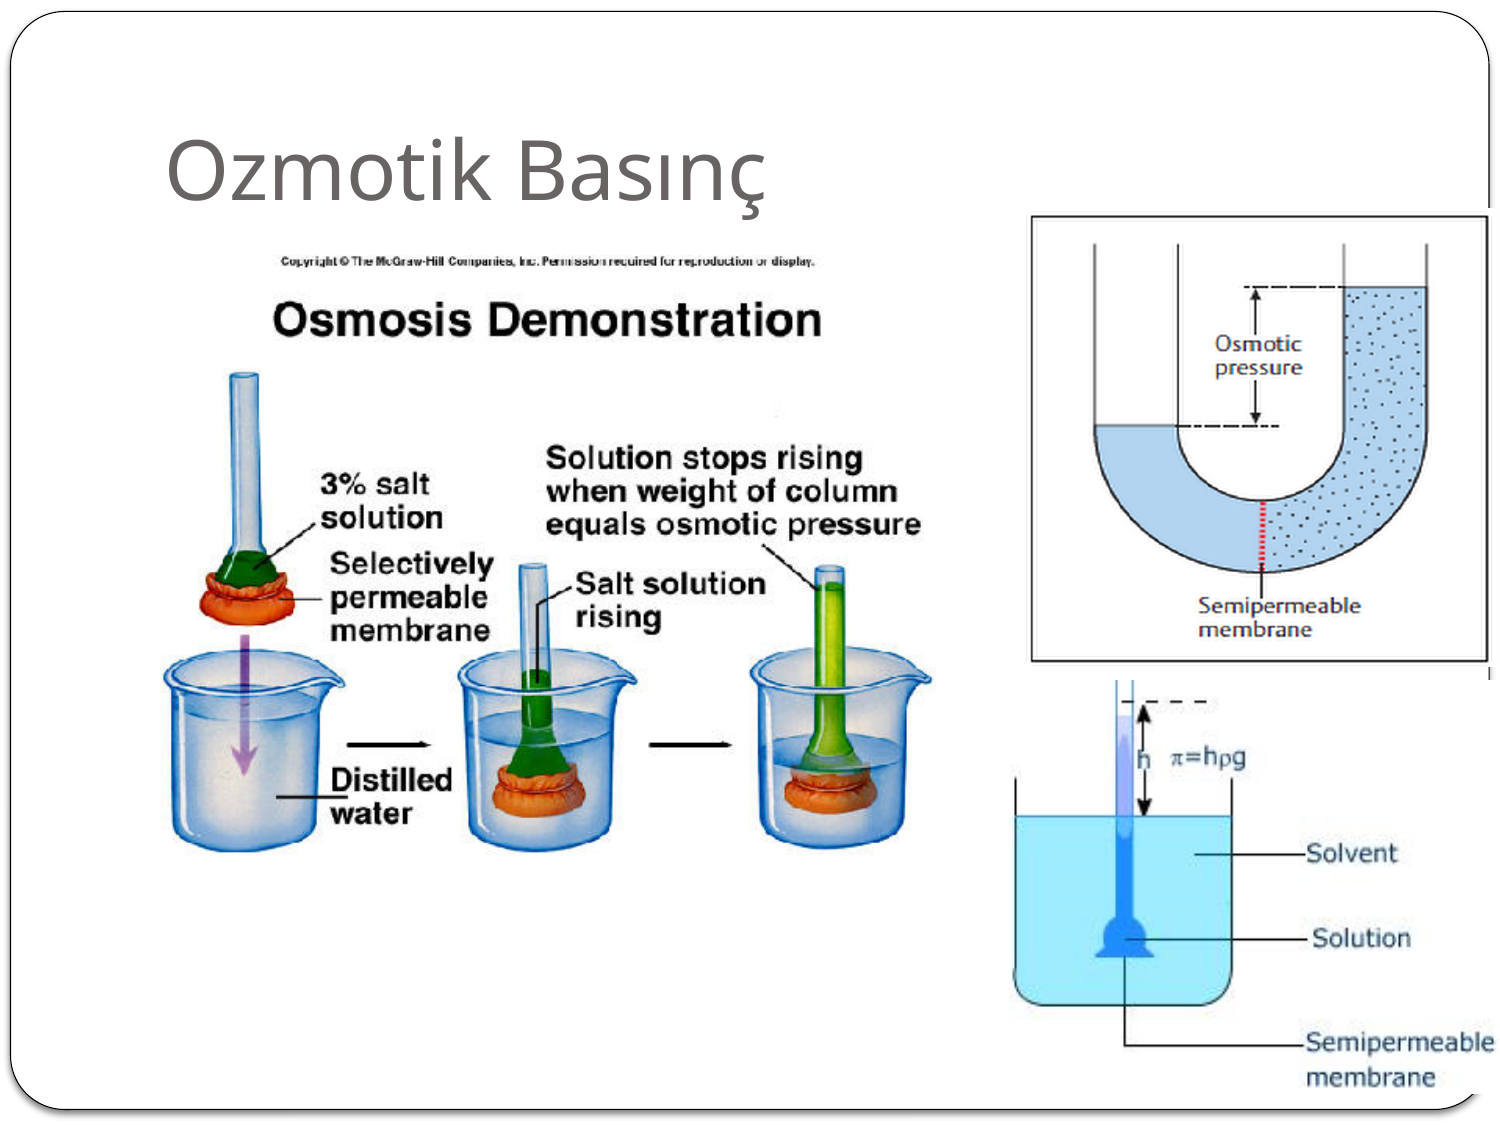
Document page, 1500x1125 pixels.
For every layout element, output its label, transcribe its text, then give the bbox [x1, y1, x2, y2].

picture [1009, 680, 1500, 1095]
title Ozmotik Basınç [150, 45, 1425, 233]
picture [1022, 207, 1500, 667]
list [123, 255, 971, 890]
